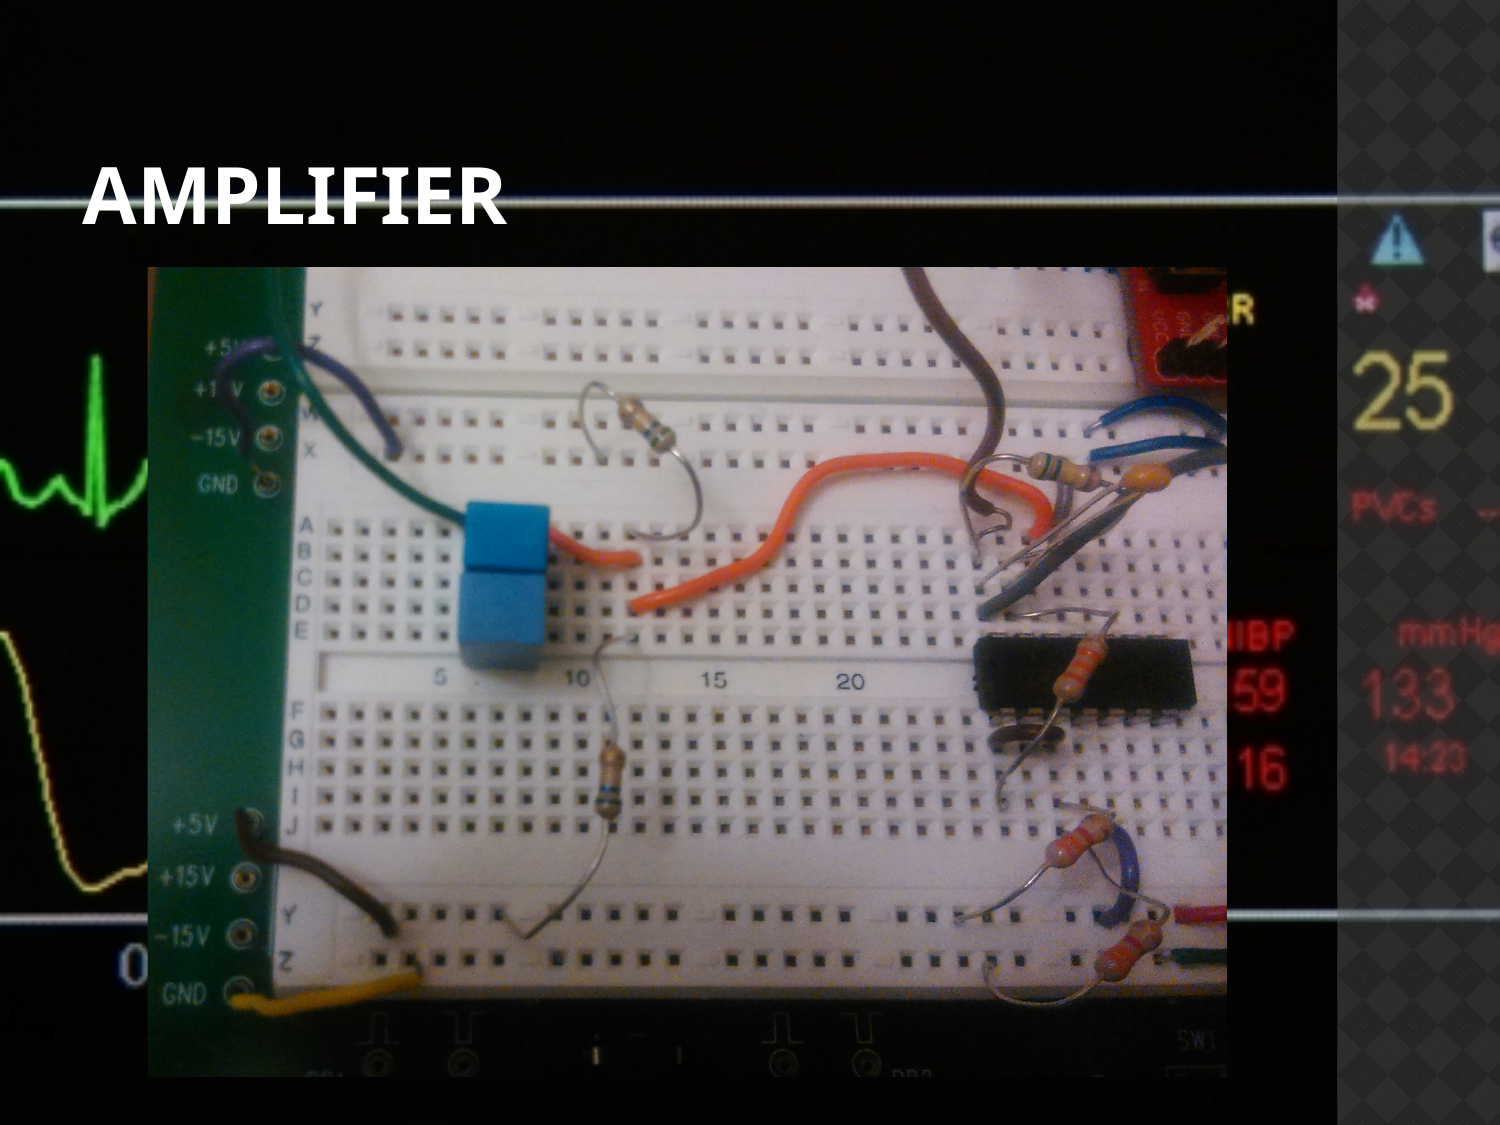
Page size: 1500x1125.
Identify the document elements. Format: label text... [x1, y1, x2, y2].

picture [0, 0, 1500, 1125]
title AMPLIFIER [75, 52, 1263, 240]
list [147, 266, 1228, 1078]
